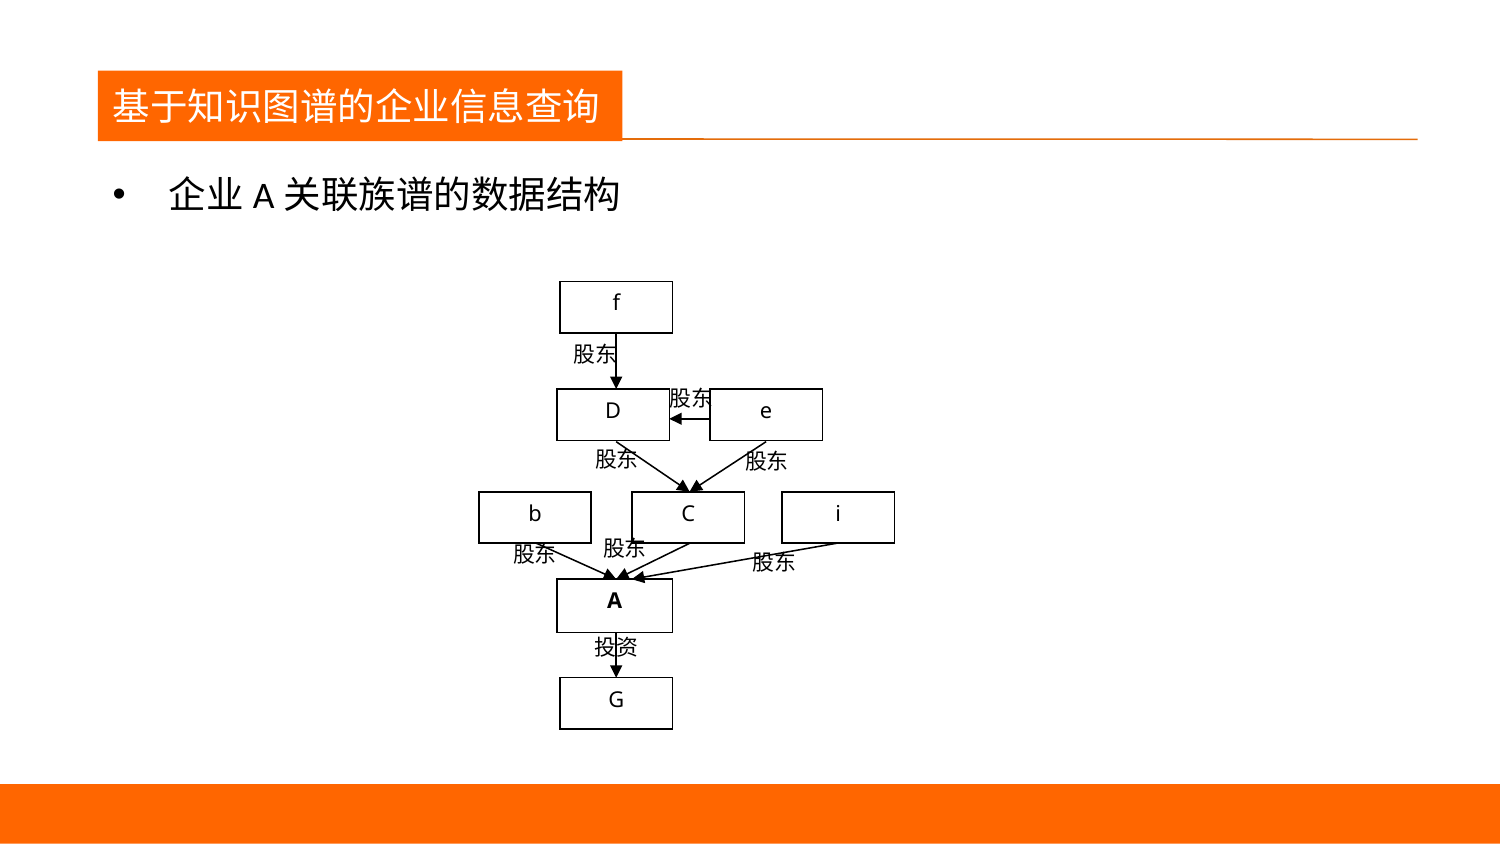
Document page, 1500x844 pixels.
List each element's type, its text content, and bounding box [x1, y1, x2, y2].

text_box 基于知识图谱的企业信息查询 [96, 68, 625, 143]
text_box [460, 273, 906, 736]
text_box 企业A关联族谱的数据结构 [97, 164, 1418, 224]
text_box [99, 143, 122, 147]
text_box [0, 782, 1500, 844]
